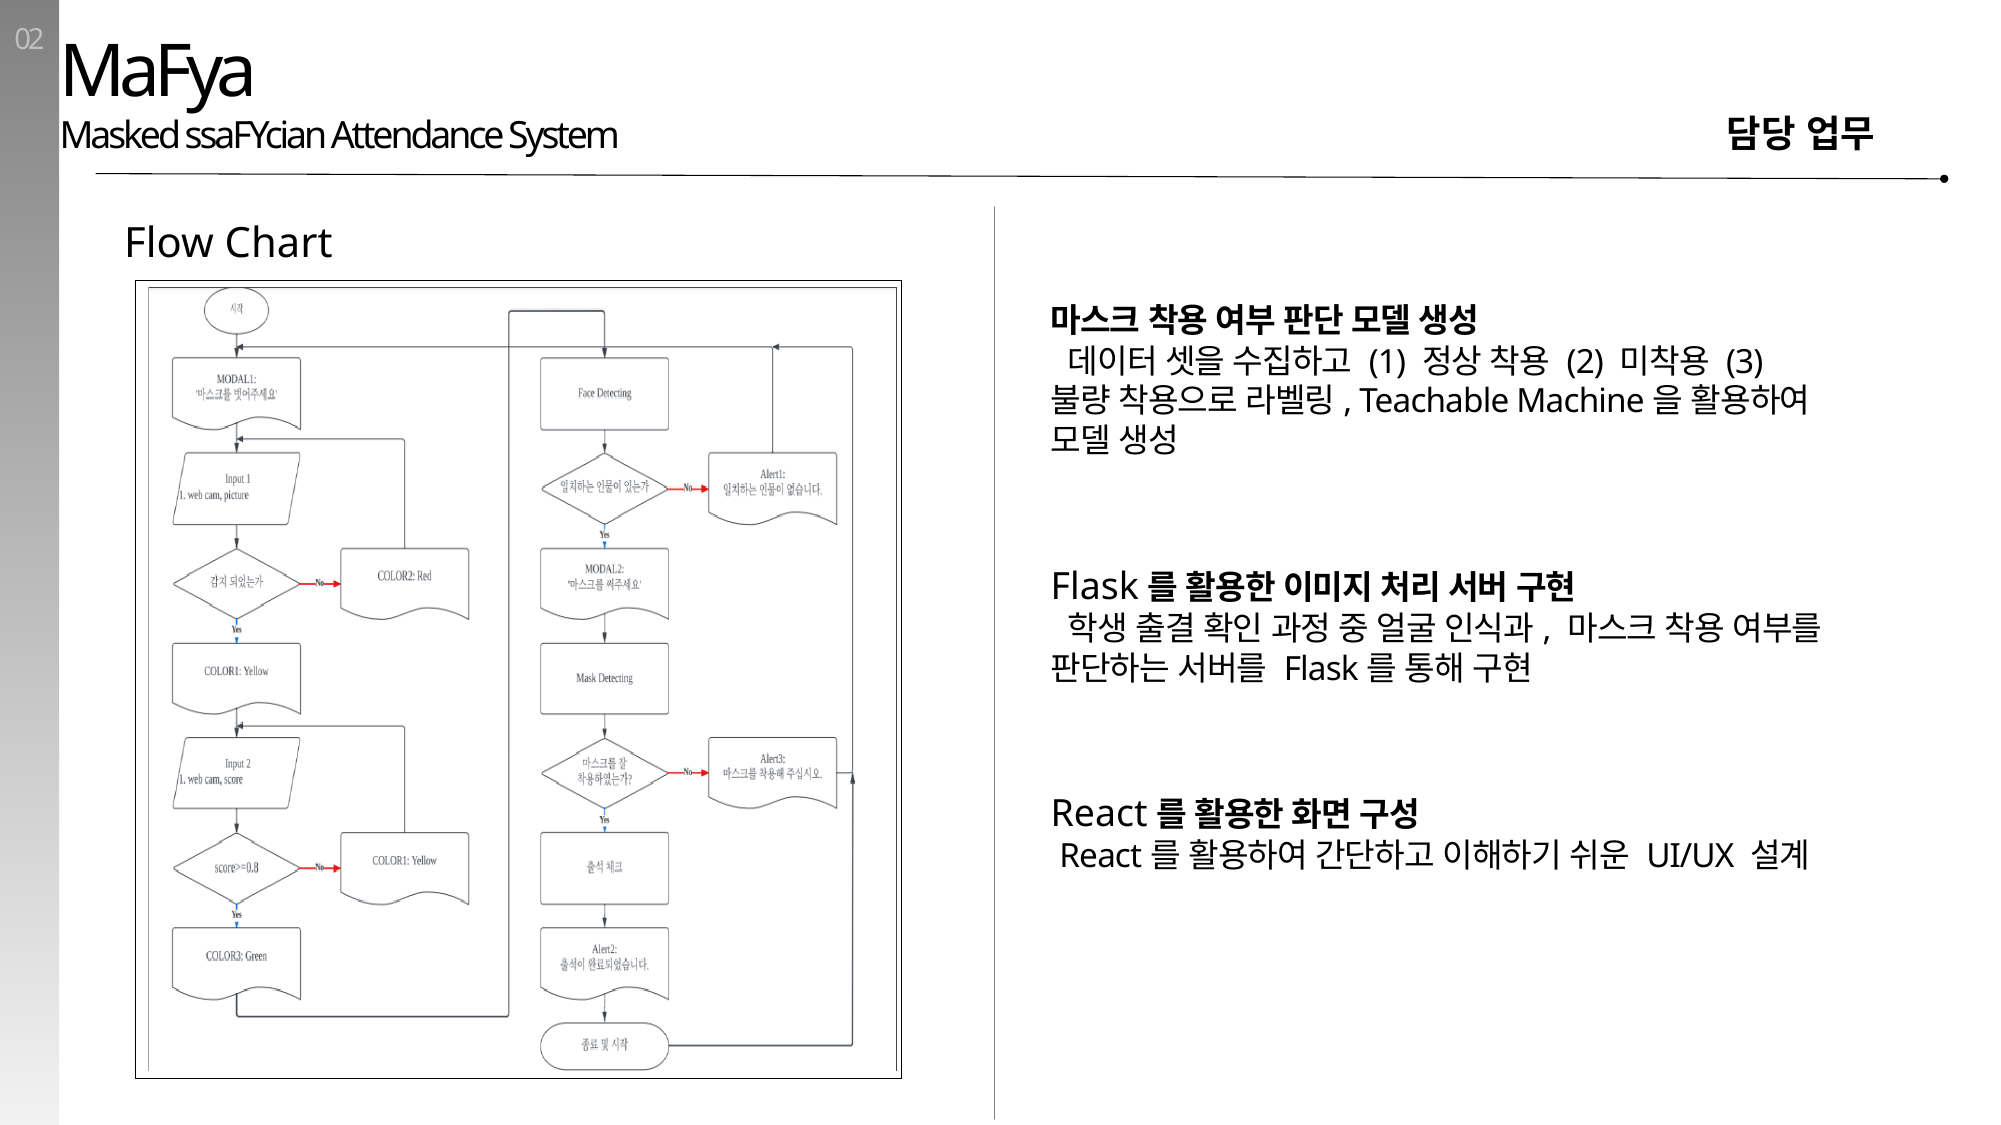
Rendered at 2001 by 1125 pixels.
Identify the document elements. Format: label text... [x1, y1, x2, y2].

text_box 마스크 착용 여부 판단 모델 생성 데이터 셋을 수집하고 (1) 정상 착용 (2) 미착용 (3) 불량 착용으로 라벨링, Teachable Machine을 활용하여 모델 생성 Flask를 활용한 이미지 처리 서버 구현 학생 출결 확인 과정 중 얼굴 인식과, 마스크 착용 여부를 판단하는 서버를 Flask를 통해 구현 React를 활용한 화면 구성 React를 활용하여 간단하고 이해하기 쉬운 UI/UX 설계 [1041, 269, 1831, 917]
picture [135, 280, 902, 1079]
text_box Flow Chart [115, 212, 342, 269]
text_box MaFya Masked ssaFYcian Attendance System [50, 20, 639, 159]
text_box 02 [5, 17, 54, 58]
text_box [0, 0, 60, 1125]
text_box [95, 173, 1945, 179]
text_box 담당 업무 [1718, 106, 1945, 158]
